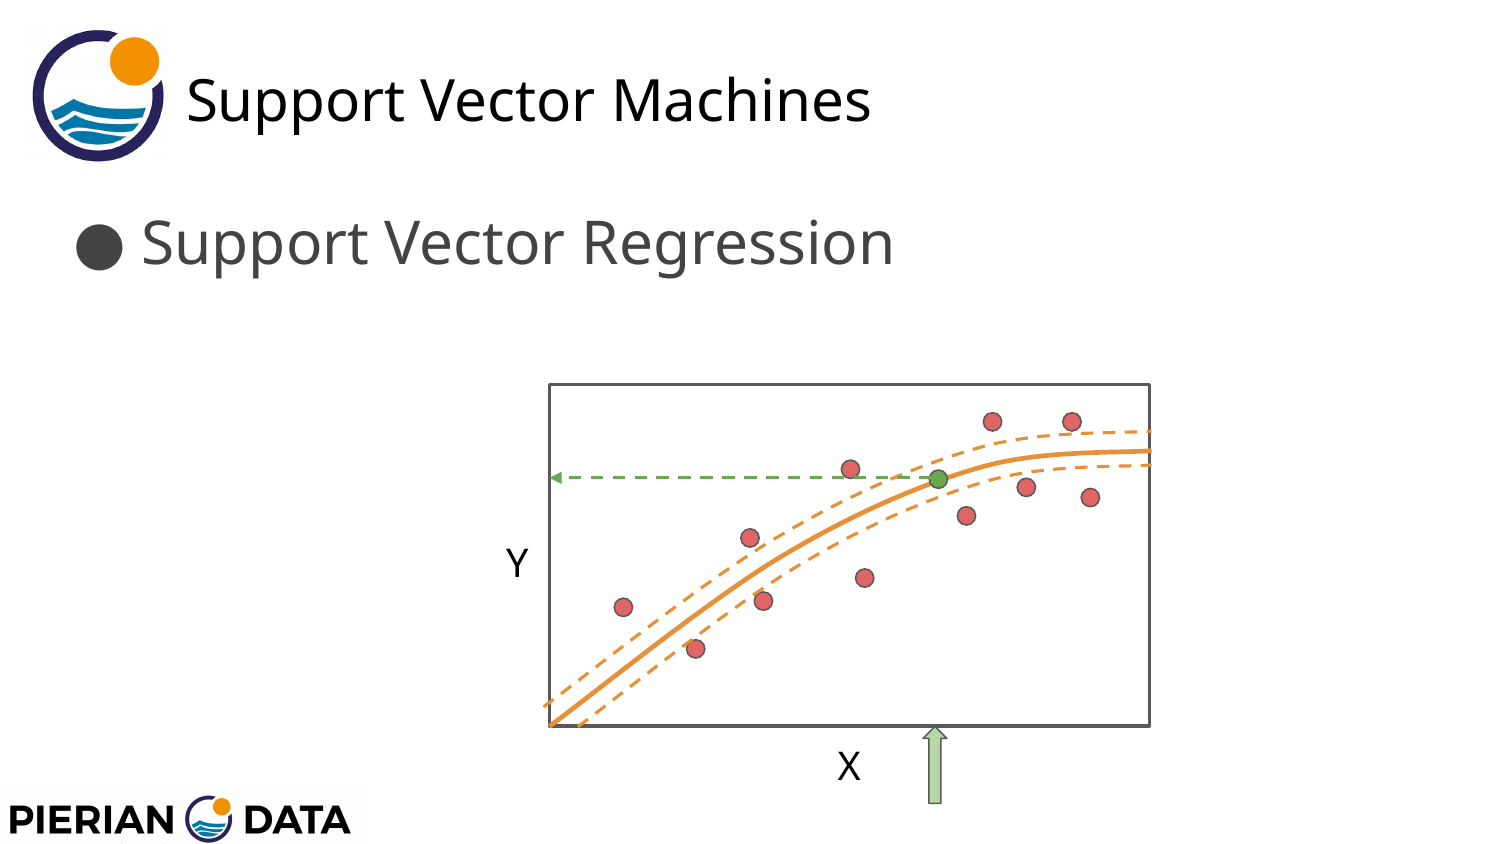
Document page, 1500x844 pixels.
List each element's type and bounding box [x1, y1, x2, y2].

picture [0, 787, 368, 844]
picture [24, 24, 172, 167]
list [51, 189, 1476, 750]
text_box [437, 384, 1152, 804]
title [172, 48, 1449, 143]
